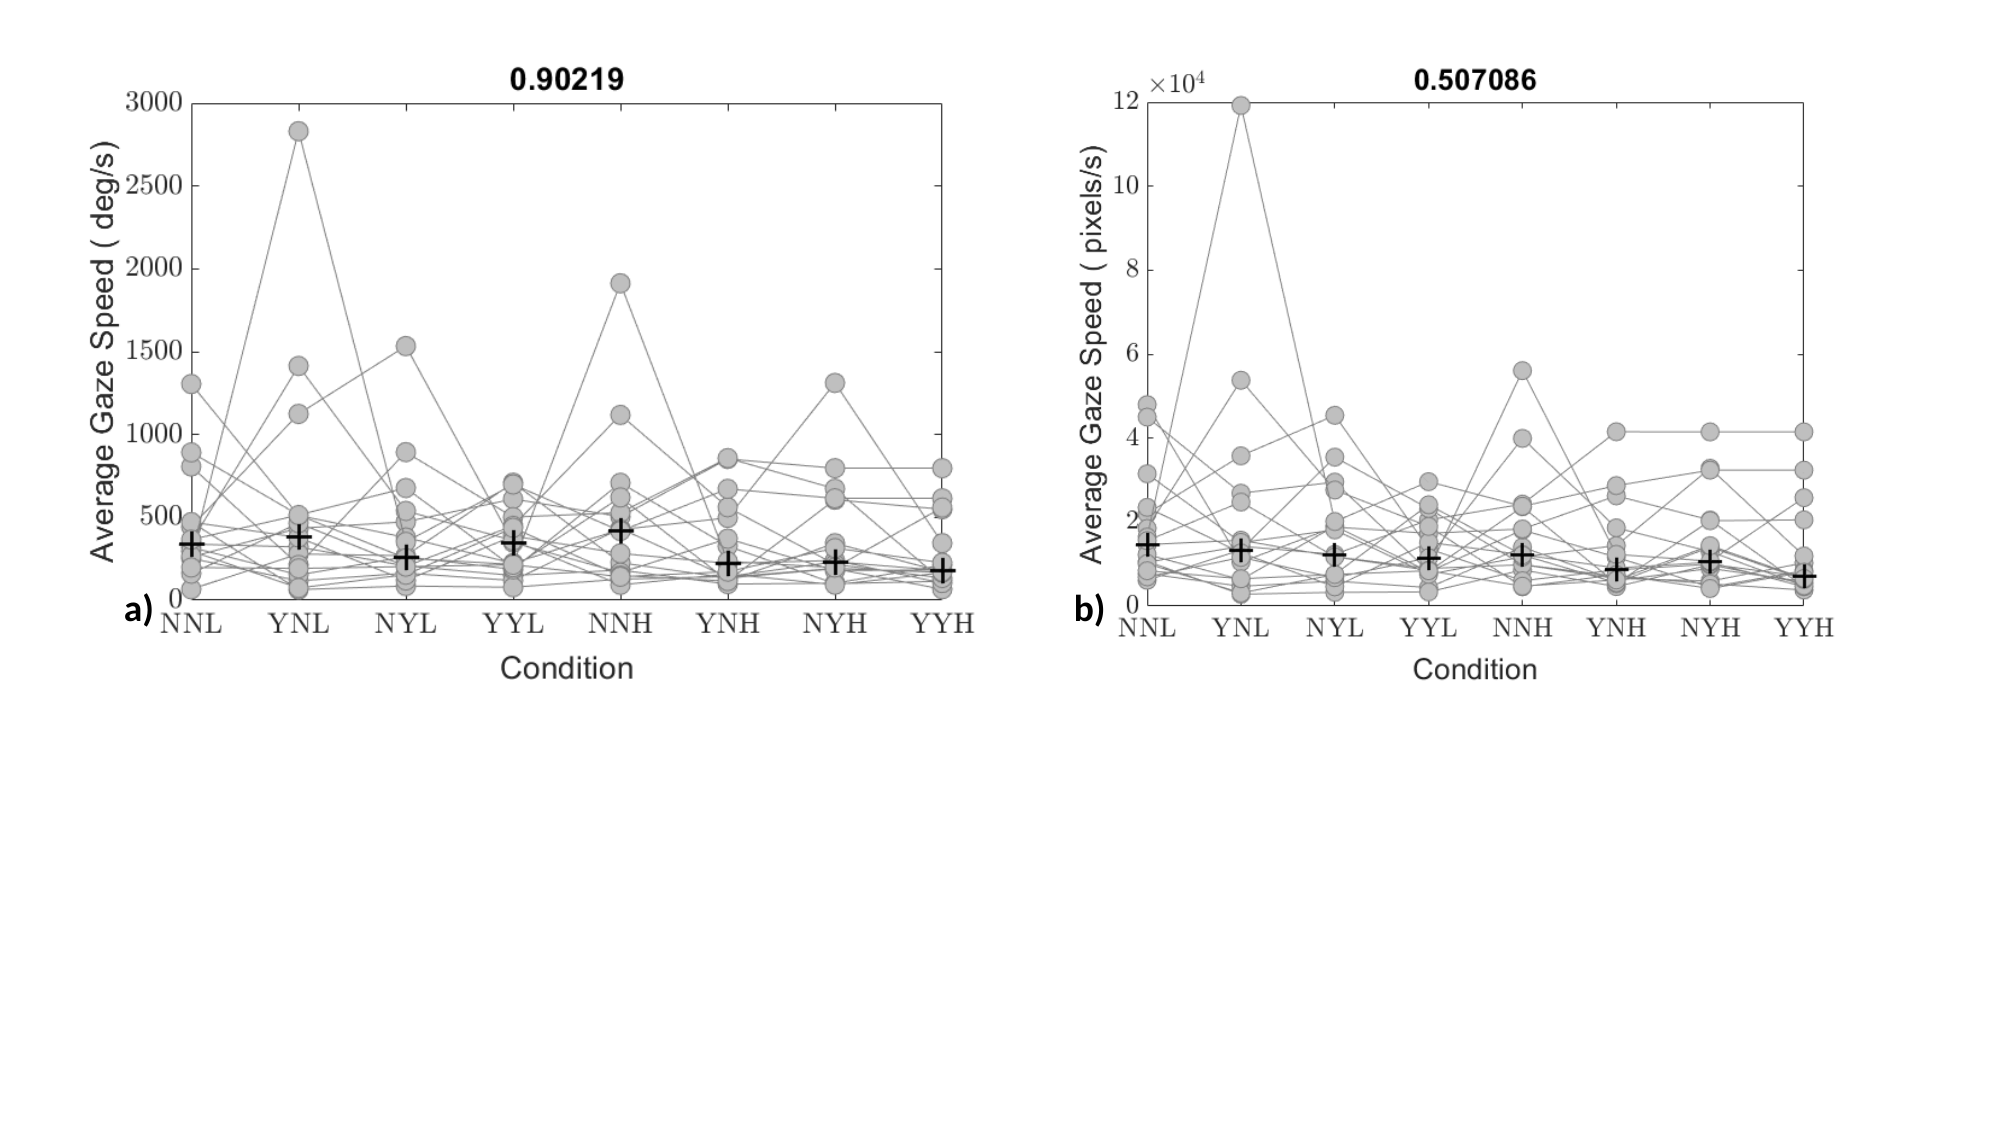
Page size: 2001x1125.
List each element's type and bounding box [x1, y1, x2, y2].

text_box [60, 44, 1892, 697]
